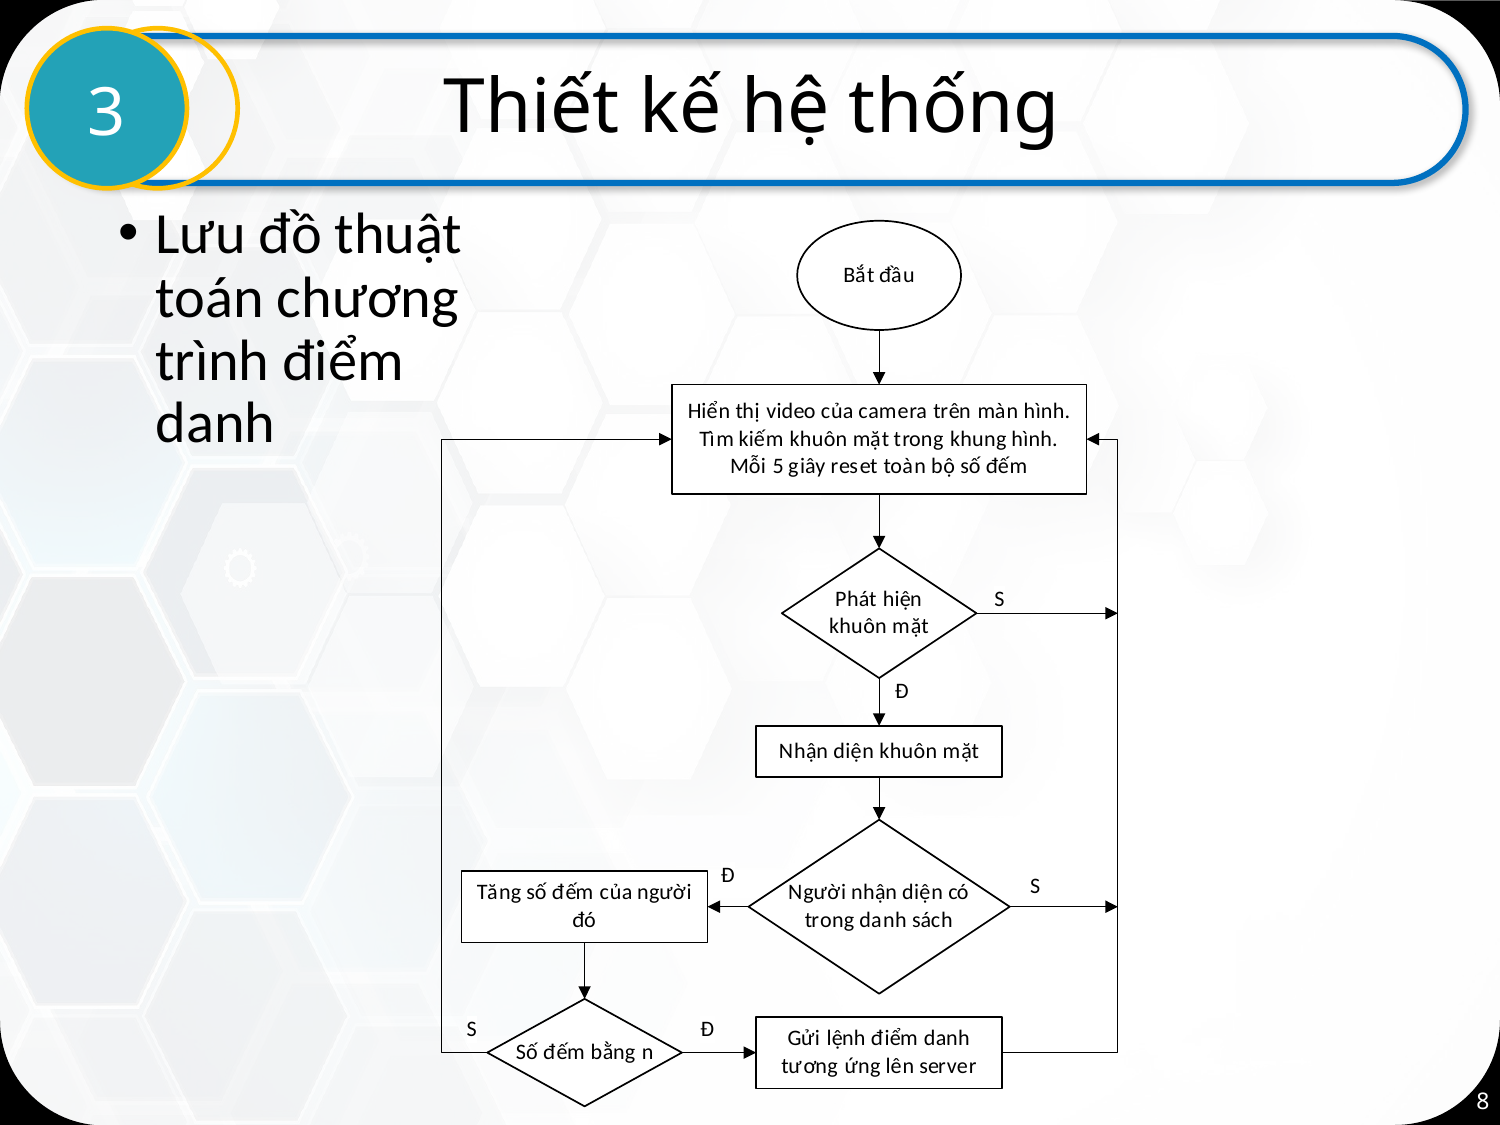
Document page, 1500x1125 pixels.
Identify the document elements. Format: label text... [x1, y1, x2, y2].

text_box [26, 28, 238, 189]
slide_number 8 [1314, 1072, 1500, 1125]
title Thiết kế hệ thống [238, 45, 1399, 172]
list Lưu đồ thuật toán chương trình điểm danh [103, 196, 493, 1017]
picture [437, 216, 1119, 1109]
